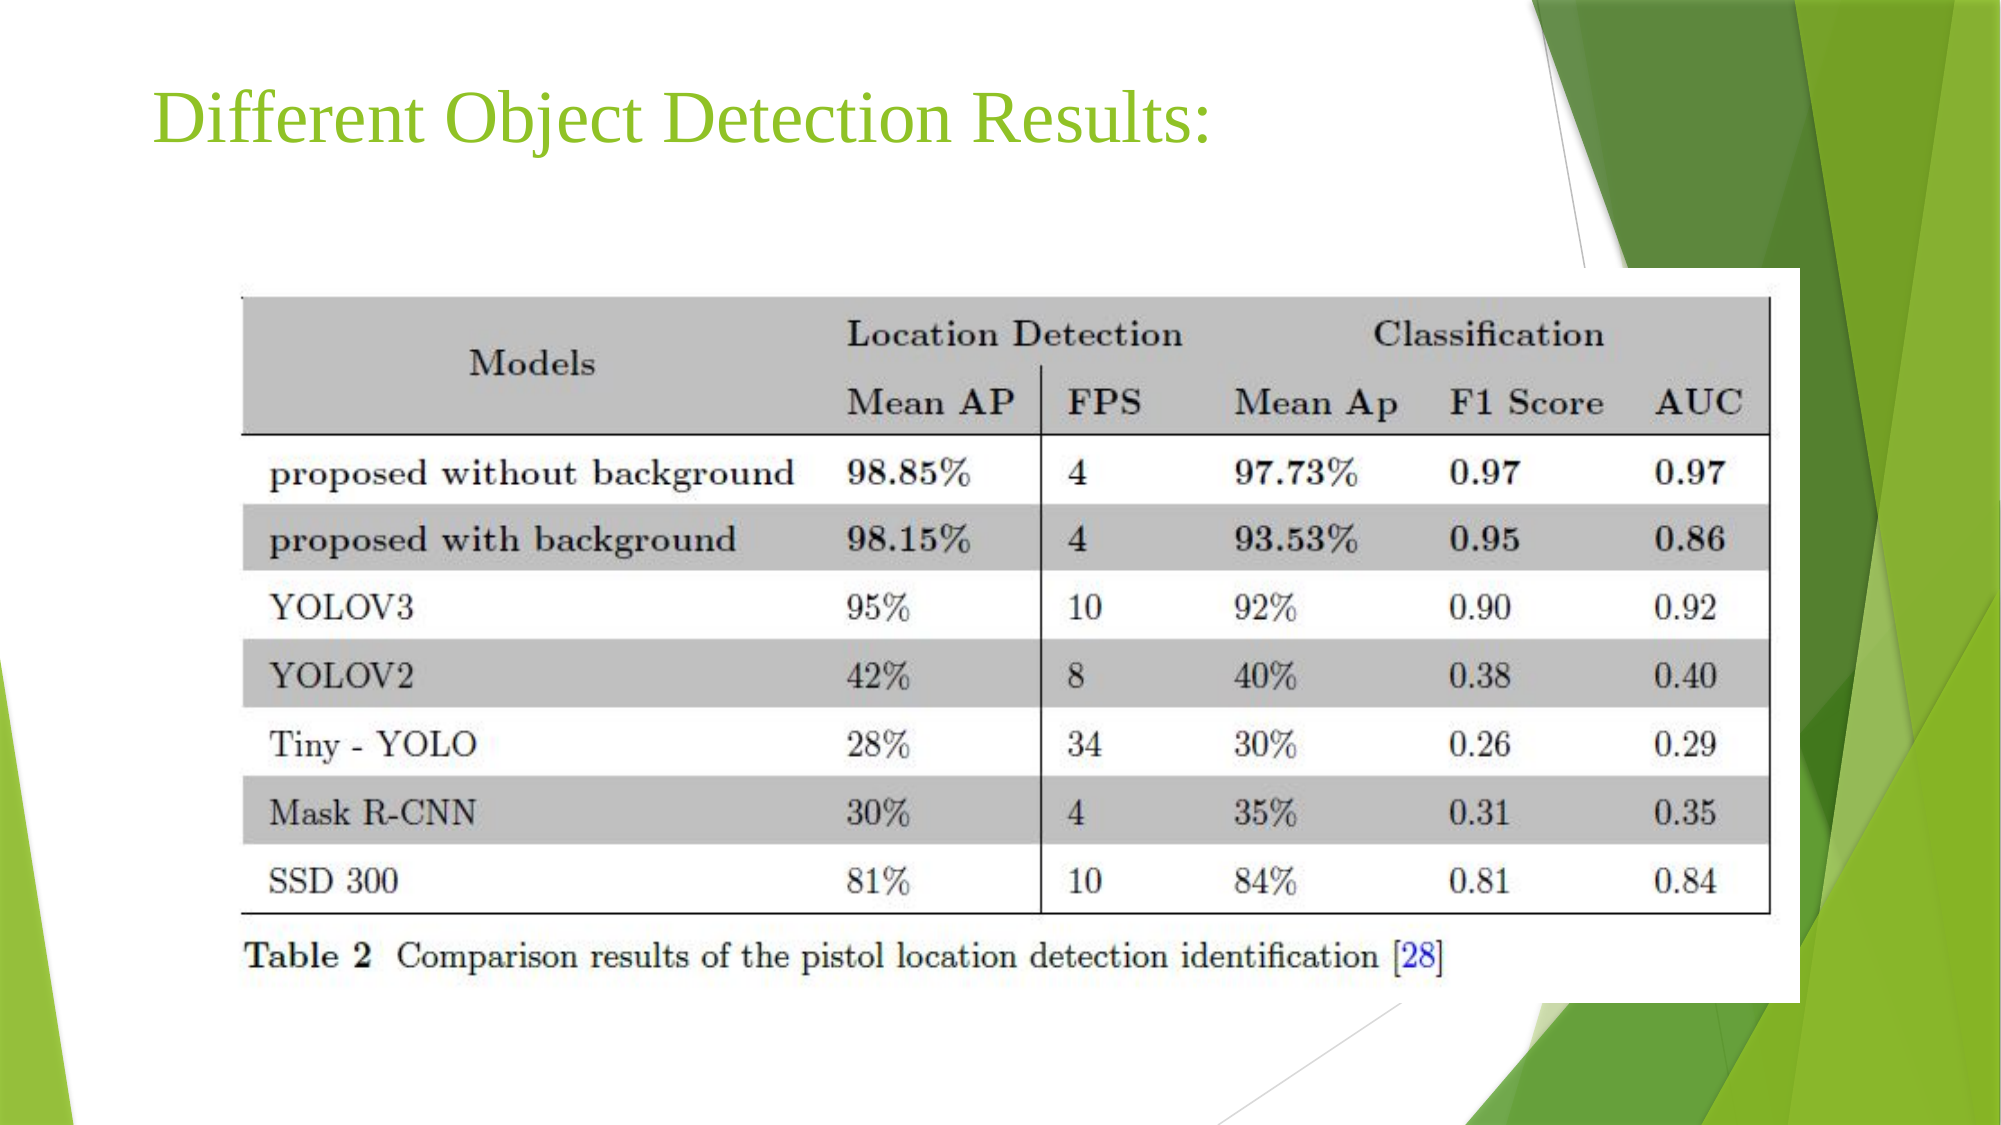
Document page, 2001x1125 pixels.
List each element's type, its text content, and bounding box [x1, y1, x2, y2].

picture [210, 268, 1801, 1003]
title Different Object Detection Results: [137, 59, 1863, 232]
